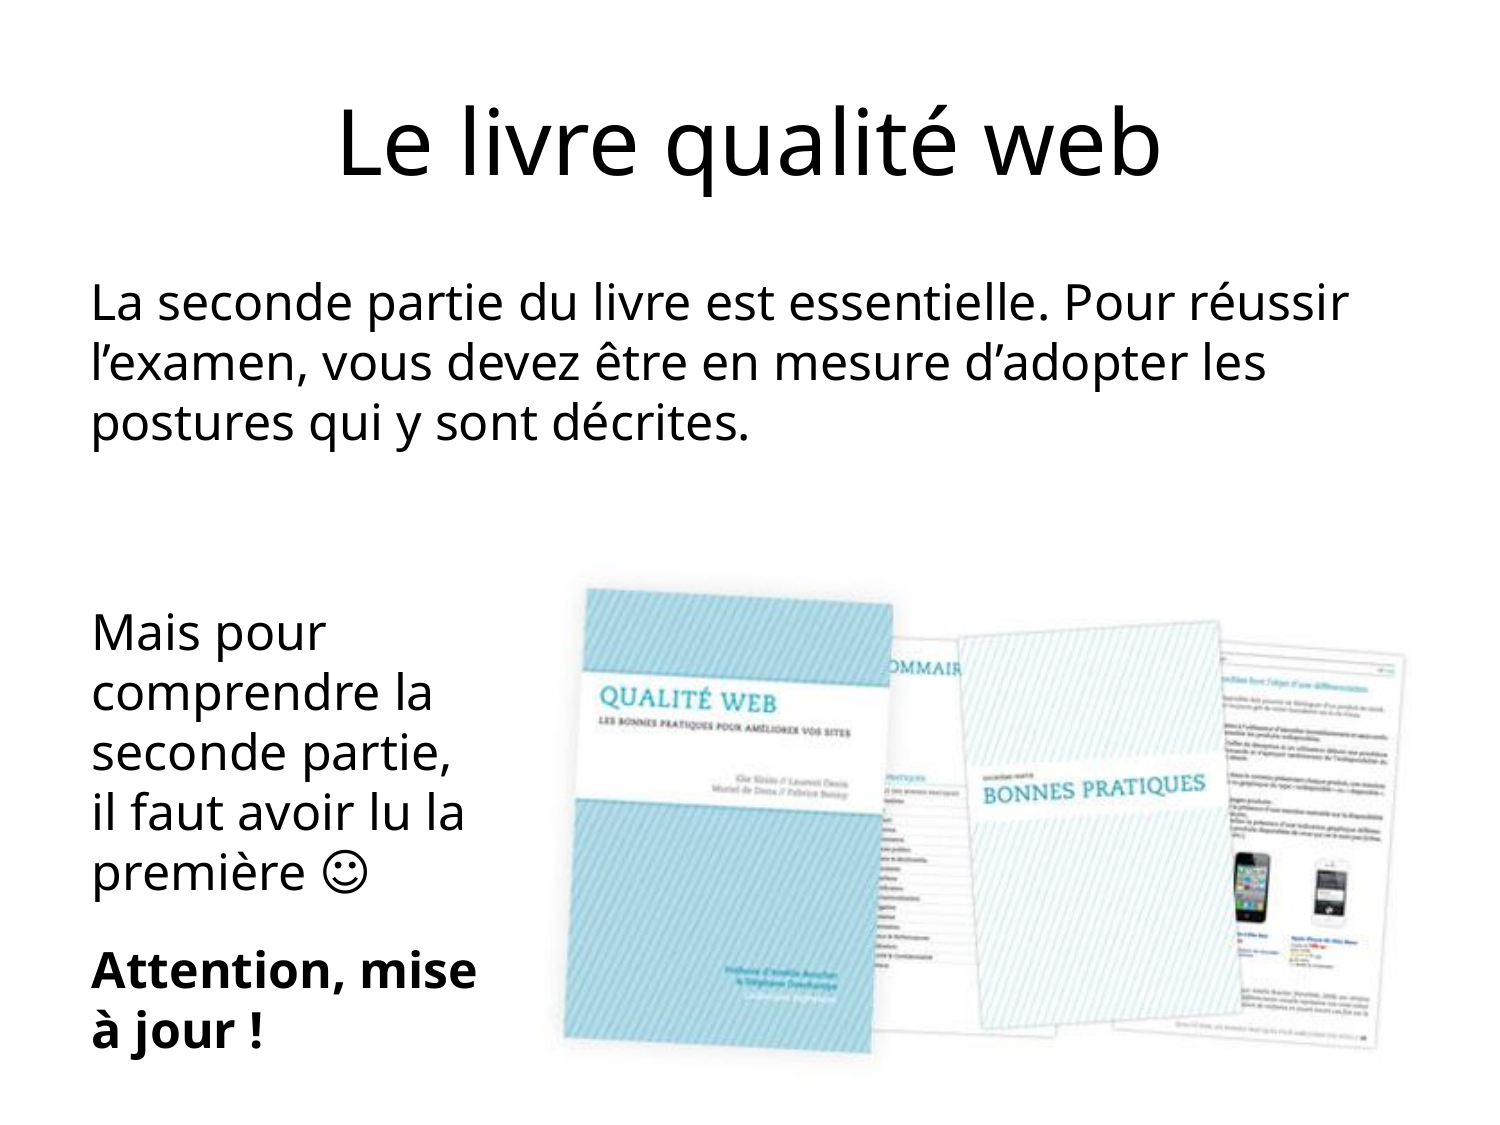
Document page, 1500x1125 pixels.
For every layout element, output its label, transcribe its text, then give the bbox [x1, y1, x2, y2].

list La seconde partie du livre est essentielle. Pour réussir l’examen, vous devez être en mesure d’adopter les postures qui y sont décrites. [75, 262, 1425, 539]
picture [537, 562, 1433, 1084]
text_box Mais pour comprendre la seconde partie, il faut avoir lu la première ☺ Attention, mise à jour ! [76, 593, 502, 988]
title Le livre qualité web [75, 45, 1425, 233]
